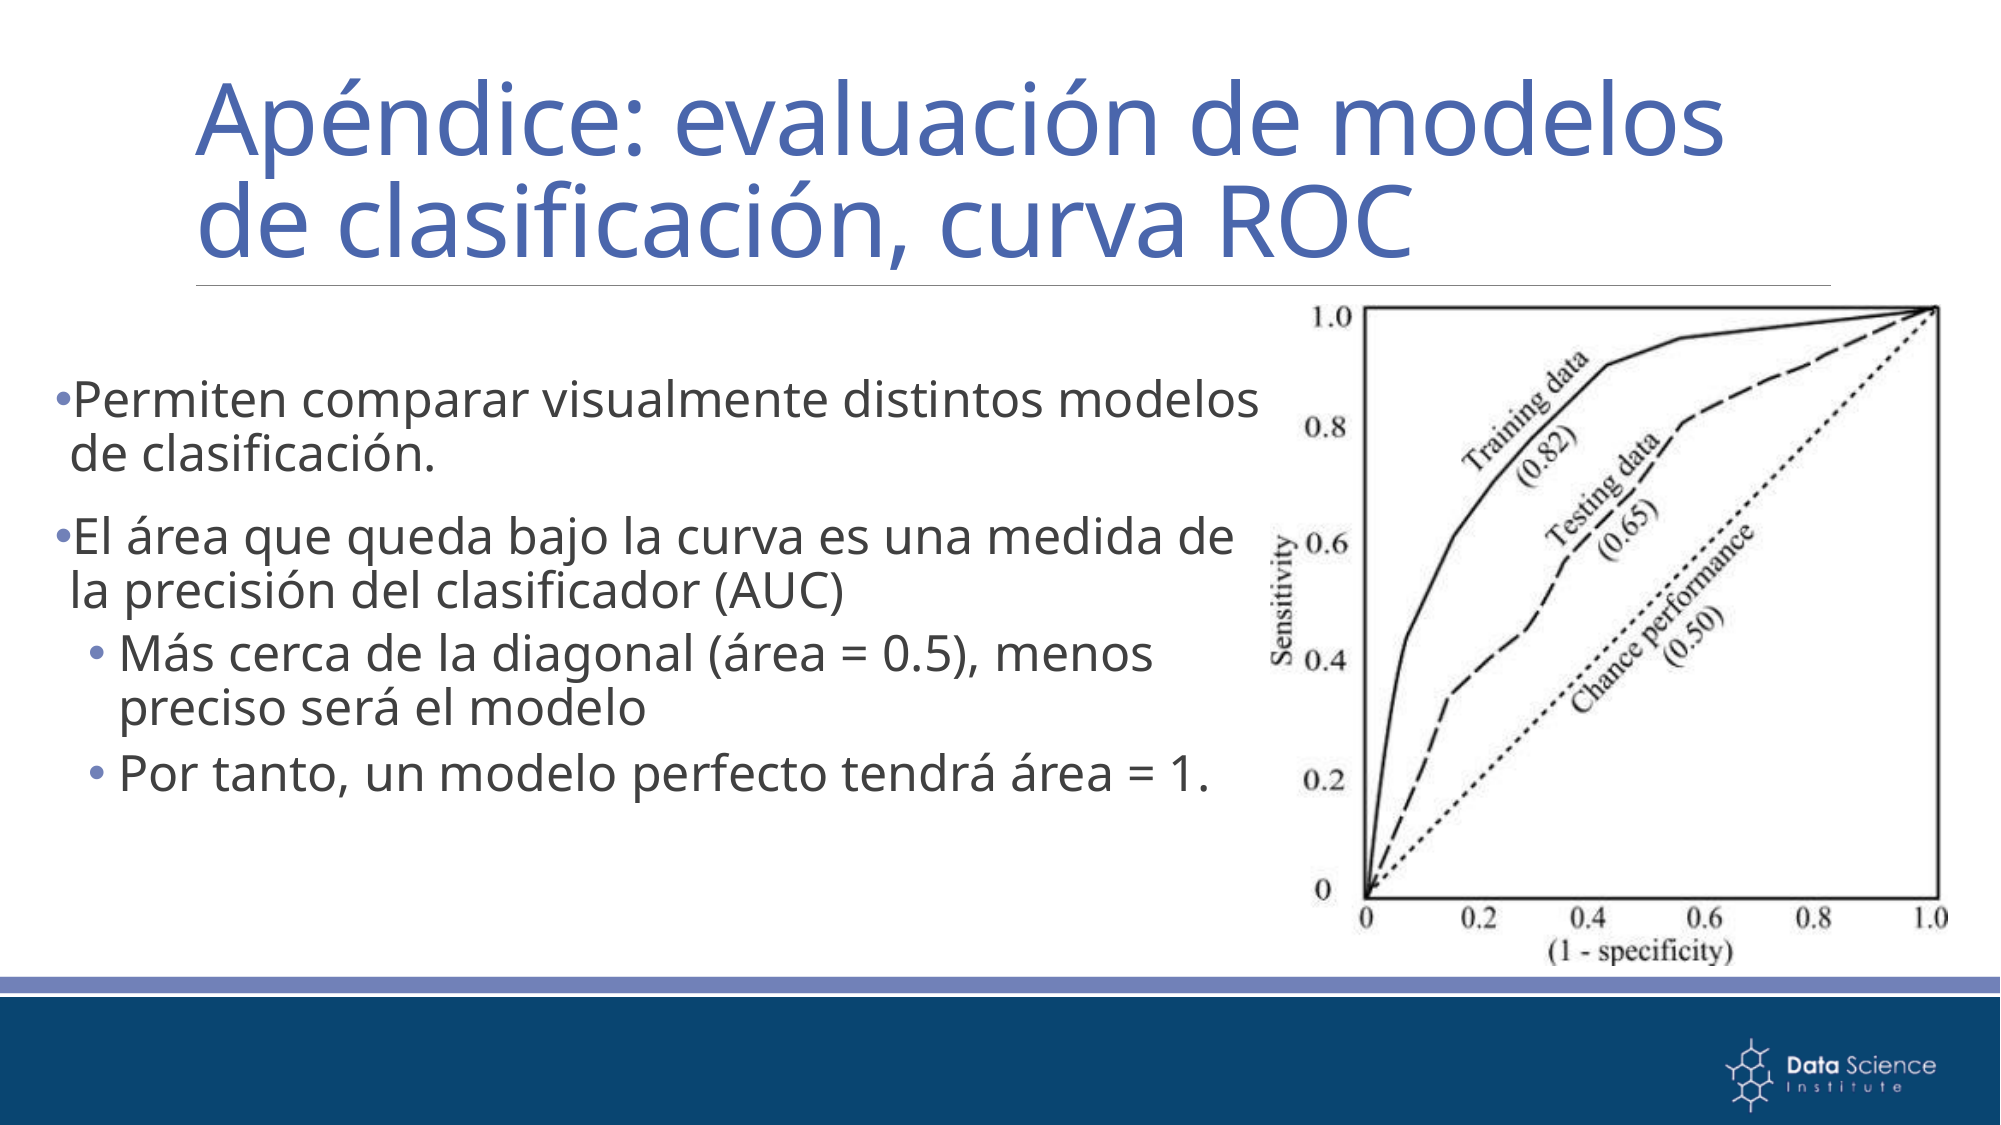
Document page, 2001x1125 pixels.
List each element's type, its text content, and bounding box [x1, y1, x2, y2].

list Permiten comparar visualmente distintos modelos de clasificación. El área que queda bajo la curva es una medida de la precisión del clasificador (AUC) Más cerca de la diagonal (área = 0.5), menos preciso será el modelo Por tanto, un modelo perfecto tendrá área = 1. [55, 367, 1266, 966]
title Apéndice: evaluación de modelos de clasificación, curva ROC [180, 47, 1830, 285]
picture [1675, 993, 1985, 1122]
picture [1269, 303, 1949, 966]
